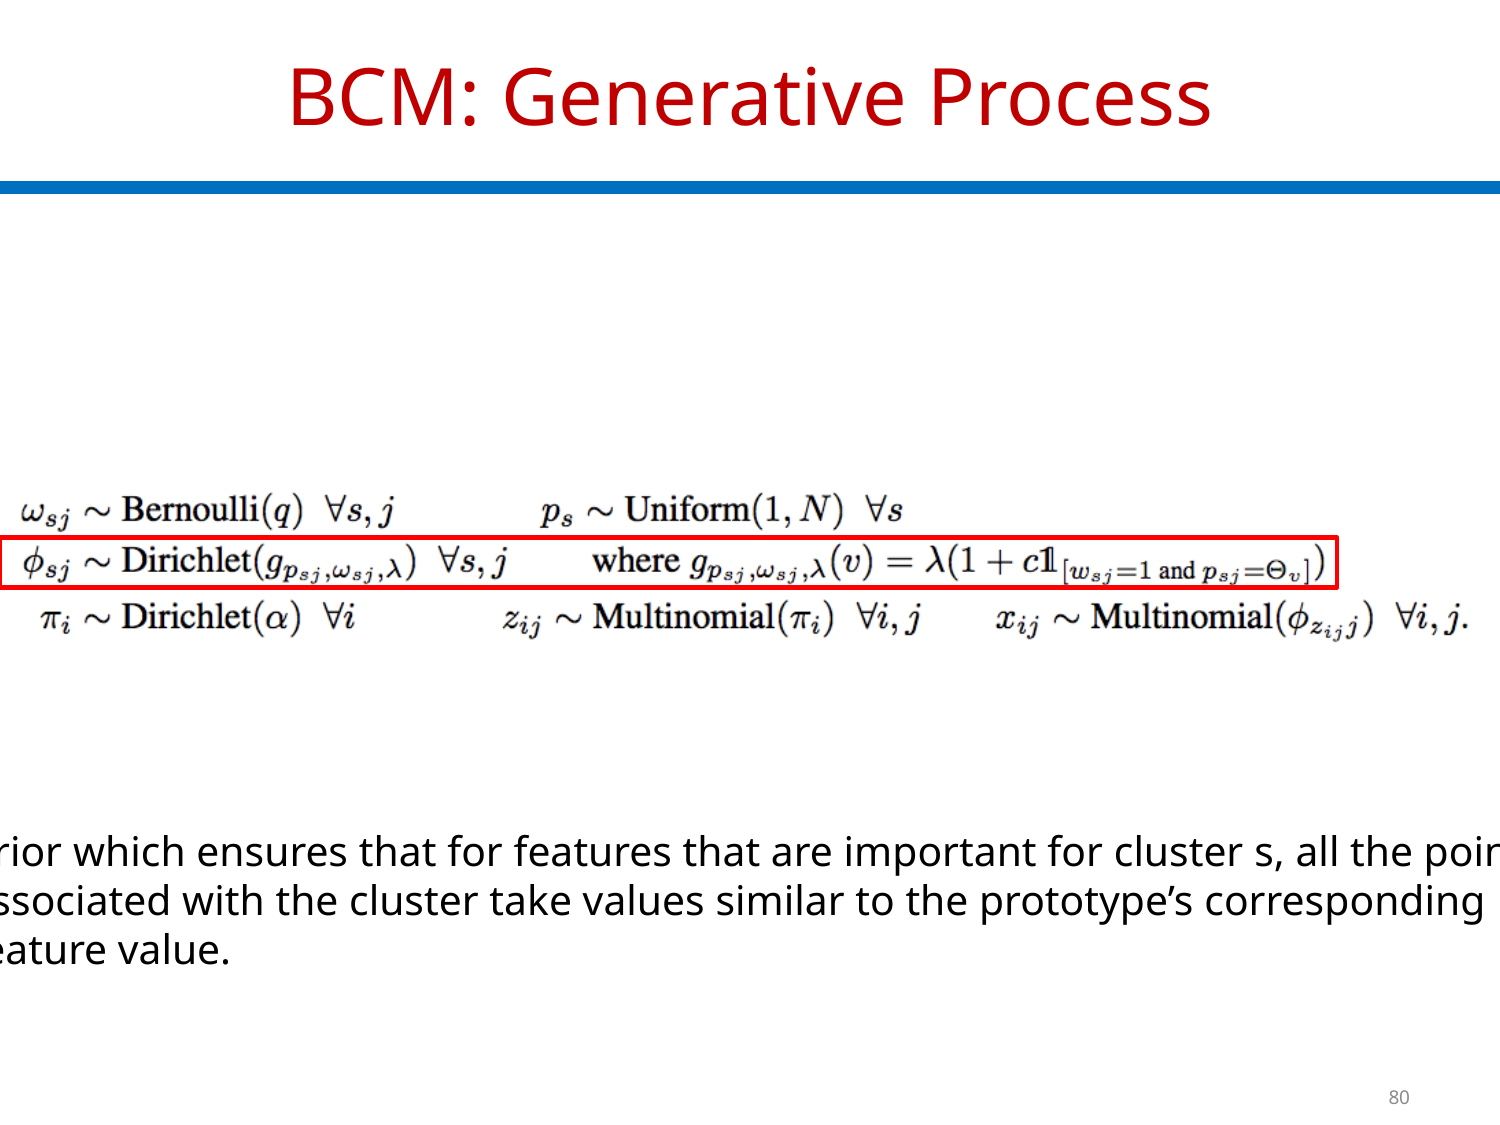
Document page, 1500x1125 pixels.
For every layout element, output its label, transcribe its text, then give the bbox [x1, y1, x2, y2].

title BCM: Generative Process [0, 0, 1500, 188]
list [0, 462, 1495, 672]
text_box Prior which ensures that for features that are important for cluster s, all the points associated with the cluster take values similar to the prototype’s corresponding feature value. [0, 818, 1500, 980]
slide_number 80 [1074, 1085, 1425, 1112]
